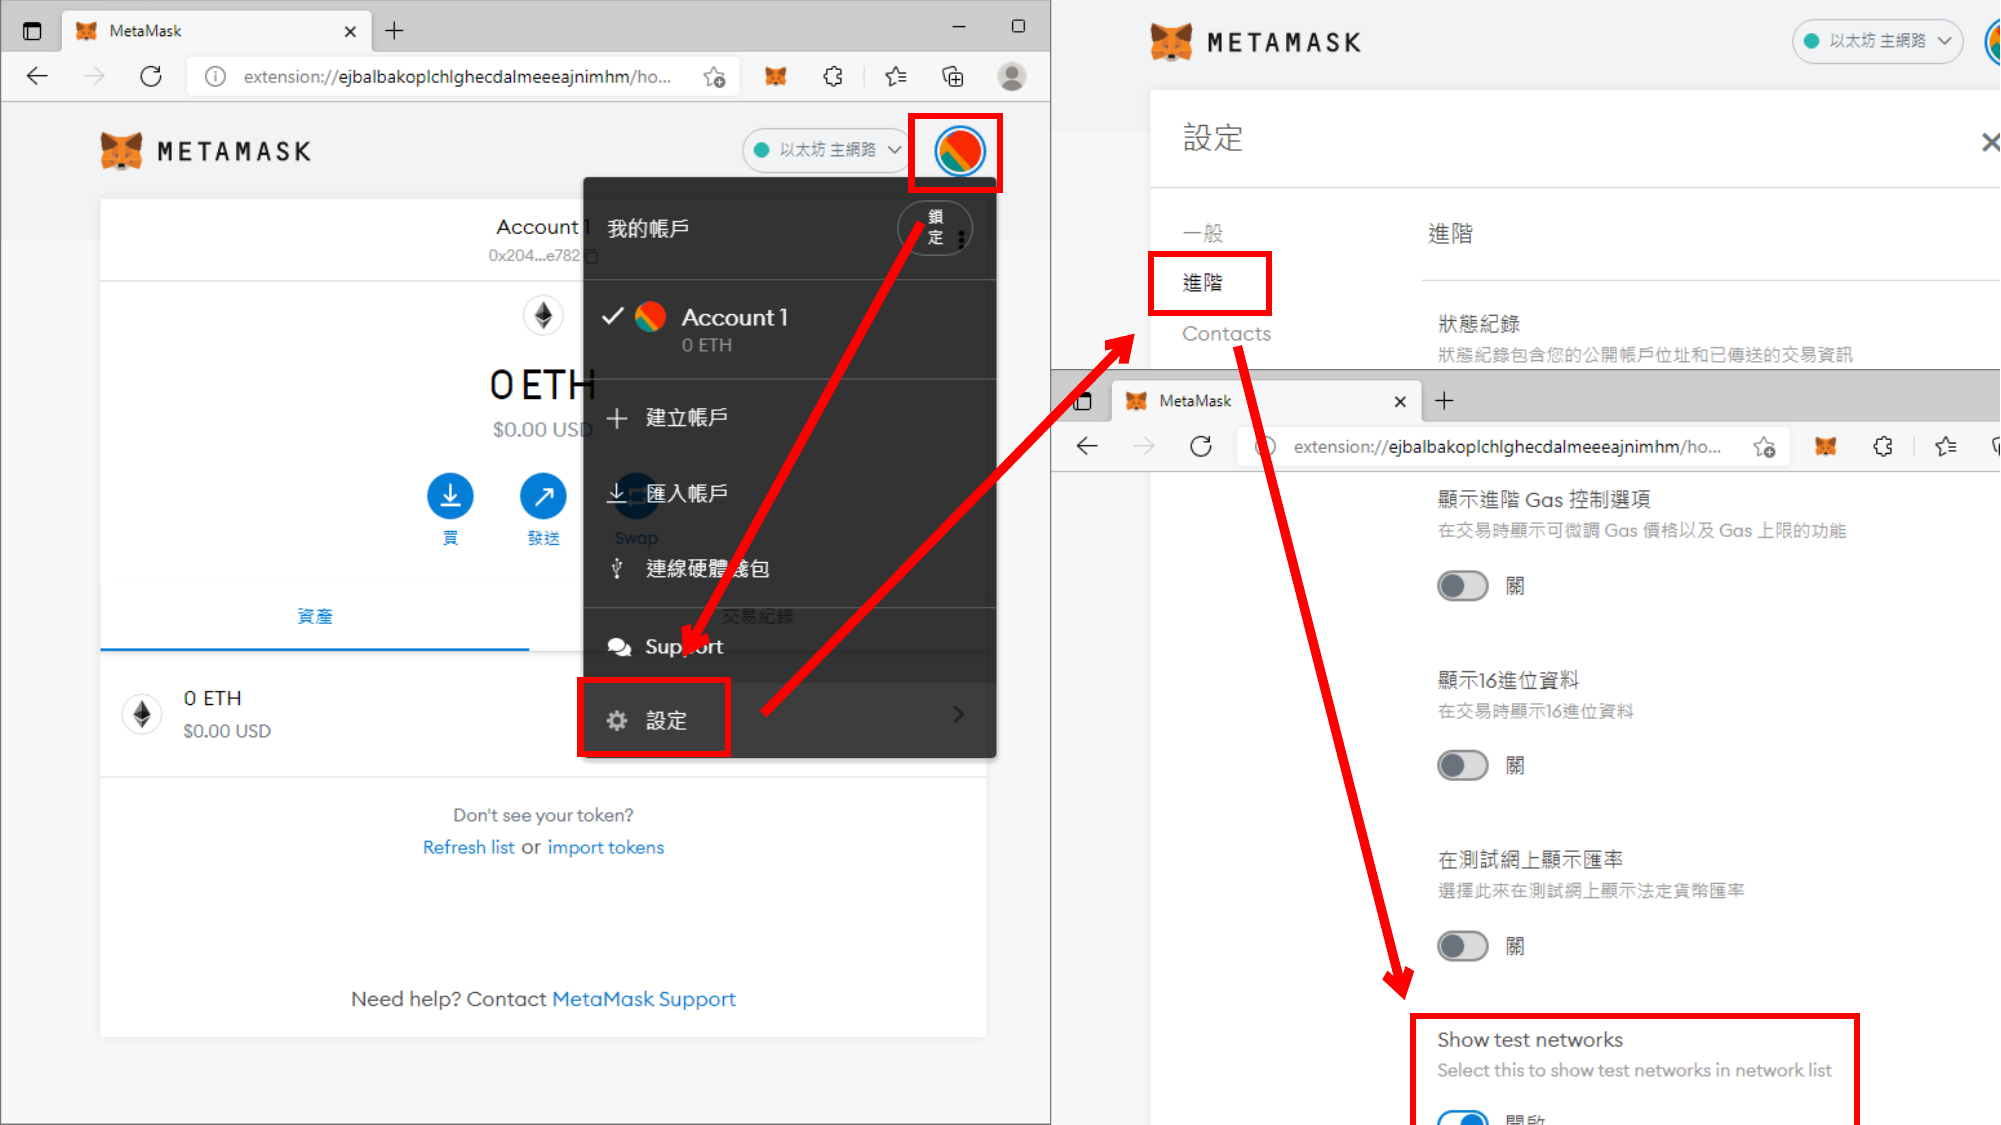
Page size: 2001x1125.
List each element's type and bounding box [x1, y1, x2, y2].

picture [0, 0, 2000, 1125]
text_box [1237, 346, 1405, 1001]
text_box [763, 333, 1135, 715]
text_box [683, 222, 922, 658]
